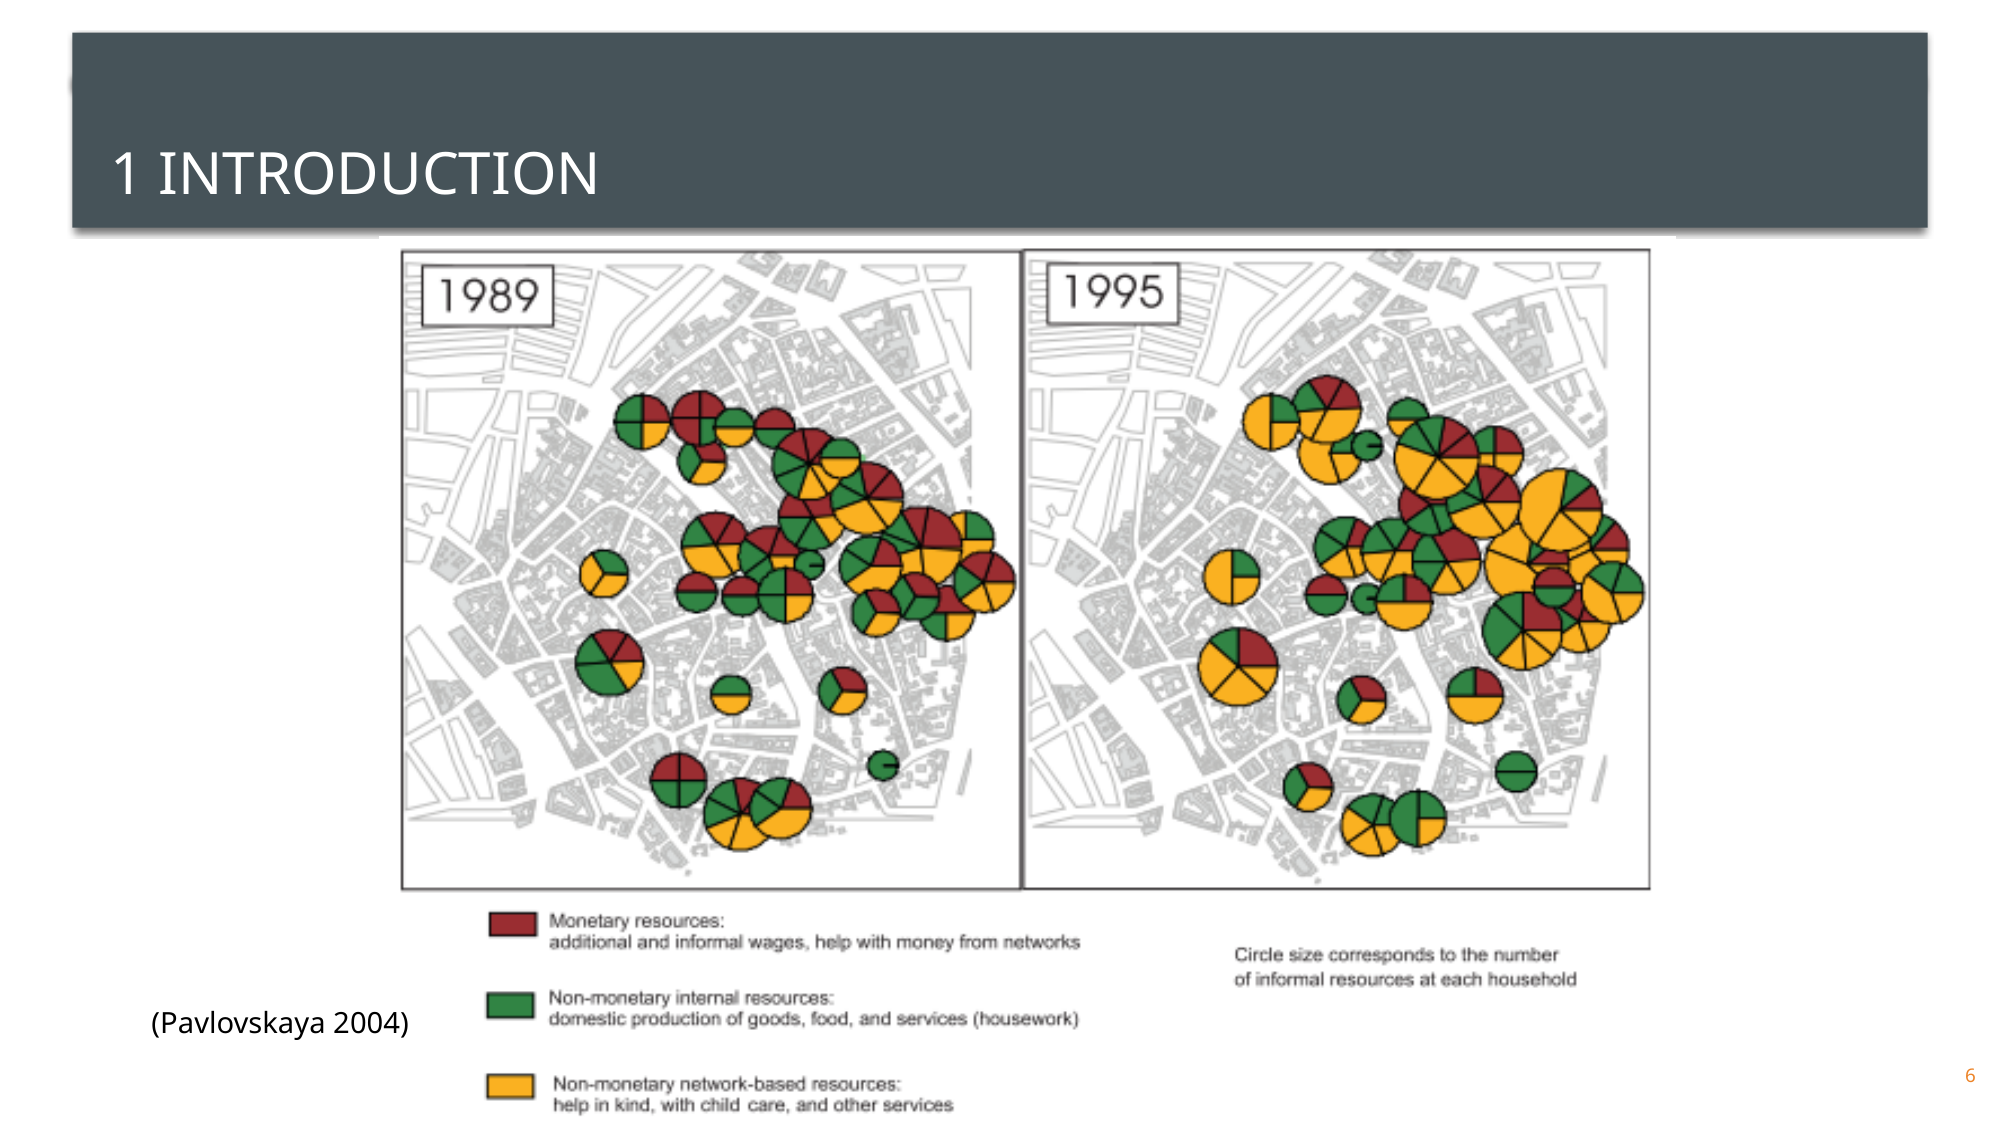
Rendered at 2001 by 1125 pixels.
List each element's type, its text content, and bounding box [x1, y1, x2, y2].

title 1 Introduction [95, 47, 1905, 214]
picture [378, 236, 1676, 1125]
text_box (Pavlovskaya 2004) [136, 996, 372, 1047]
slide_number 6 [1818, 1047, 1991, 1107]
